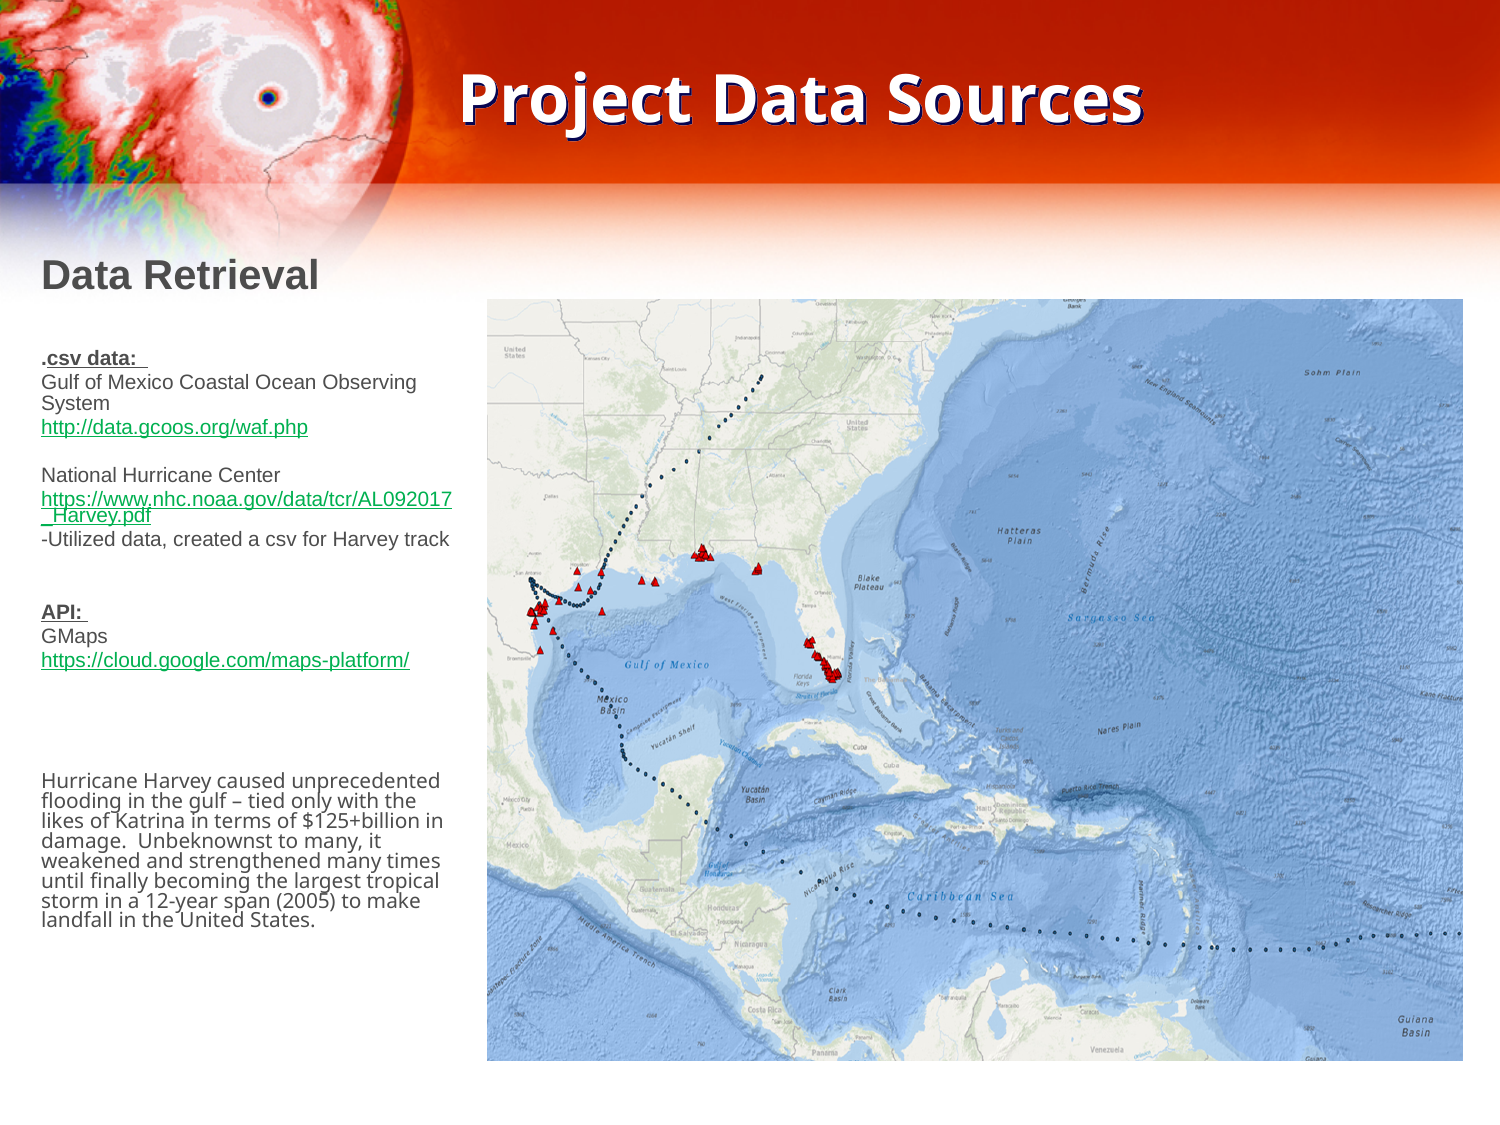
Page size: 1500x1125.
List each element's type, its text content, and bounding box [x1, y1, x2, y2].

title Project Data Sources [442, 42, 1400, 150]
picture [0, 0, 1500, 1125]
list Data Retrieval .csv data: Gulf of Mexico Coastal Ocean Observing System http://data.gcoos.org/waf.php National Hurricane Center https://www.nhc.noaa.gov/data/tcr/AL092017_Harvey.pdf -Utilized data, created a csv for Harvey track API: GMaps https://cloud.google.com/maps-platform/ Hurricane Harvey caused unprecedented flooding in the gulf – tied only with the likes of Katrina in terms of $125+billion in damage. Unbeknownst to many, it weakened and strengthened many times until finally becoming the largest tropical storm in a 12-year span (2005) to make landfall in the United States. [26, 249, 476, 785]
